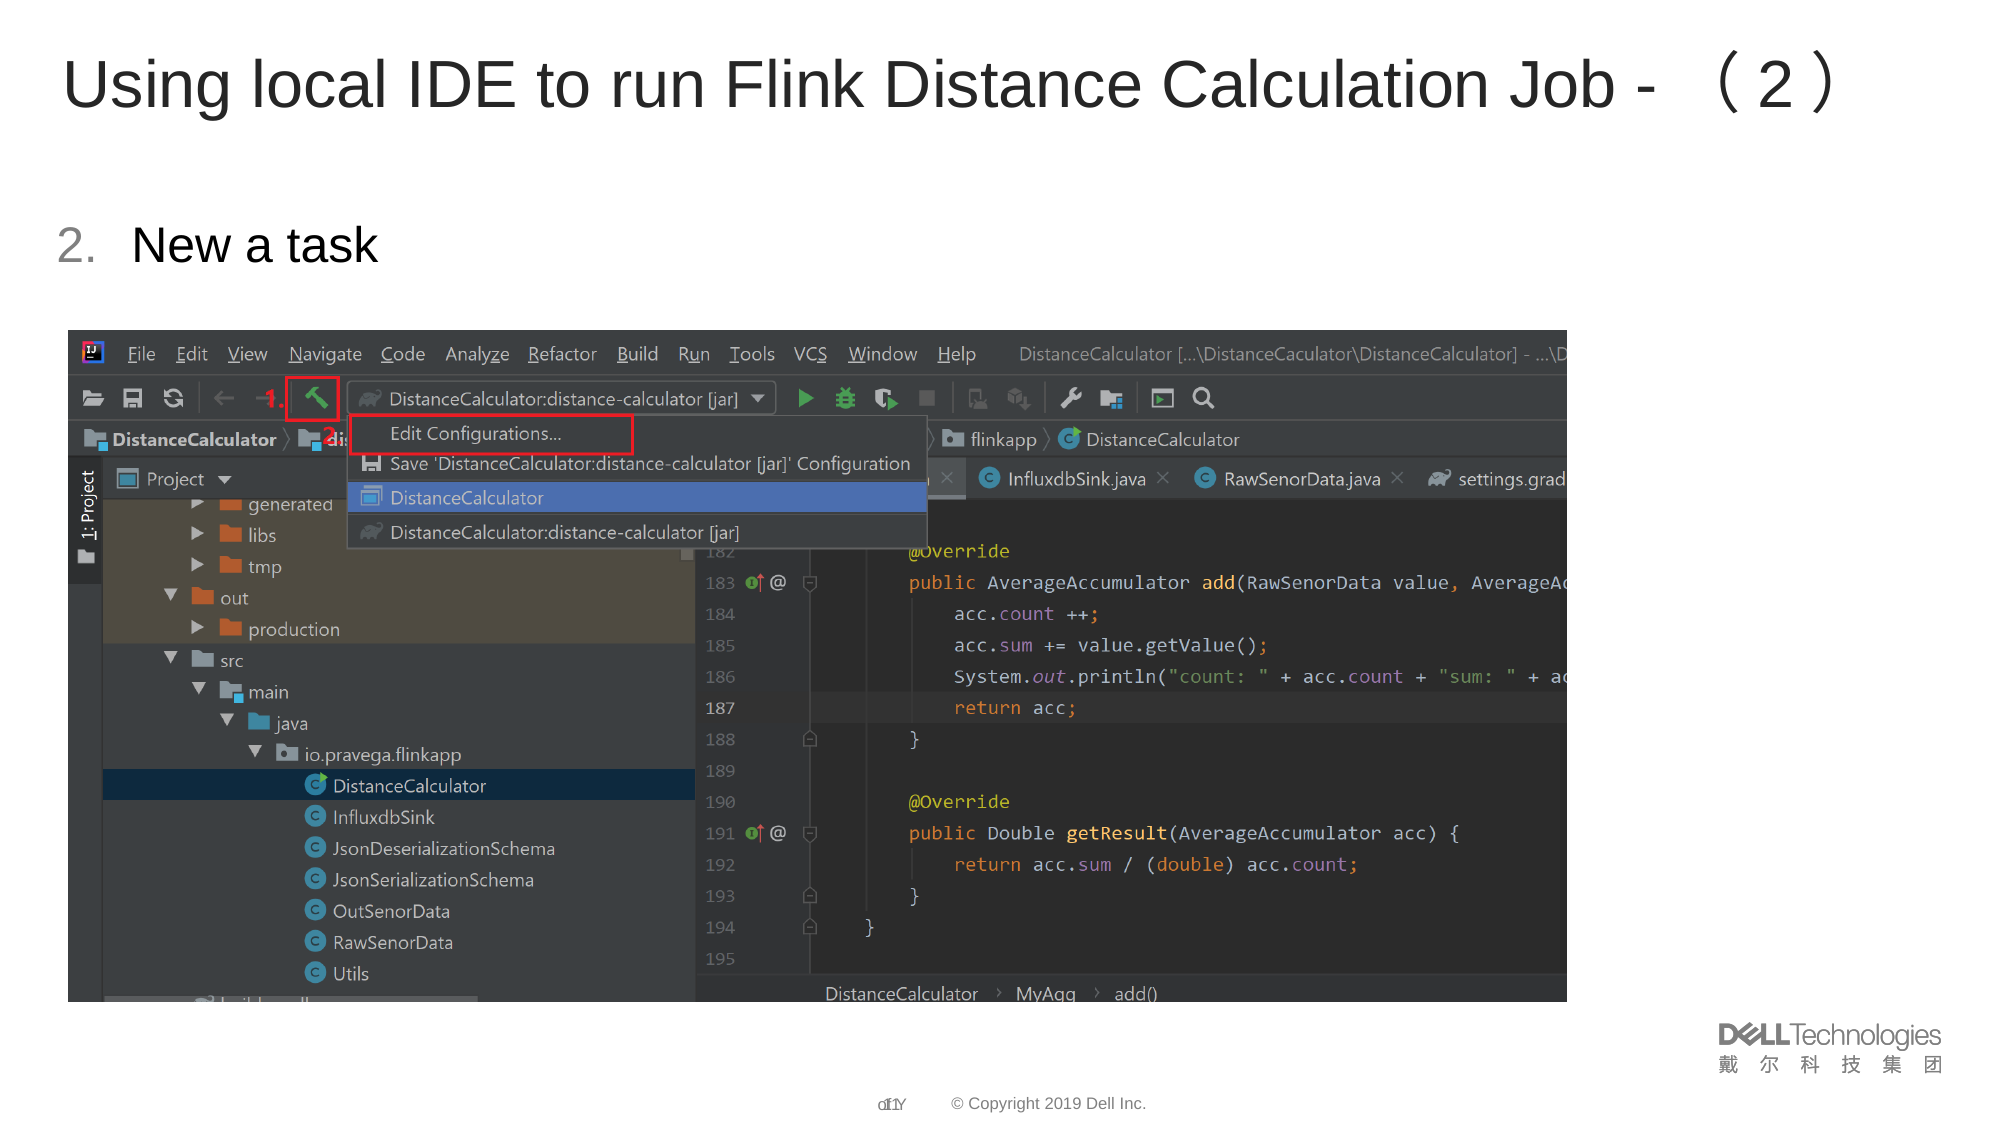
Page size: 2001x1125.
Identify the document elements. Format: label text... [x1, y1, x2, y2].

title Using local IDE to run Flink Distance Calculation Job -（2） [62, 50, 1938, 123]
list New a task [56, 212, 1932, 938]
picture [1625, 1021, 2001, 1075]
picture [68, 330, 1567, 1002]
